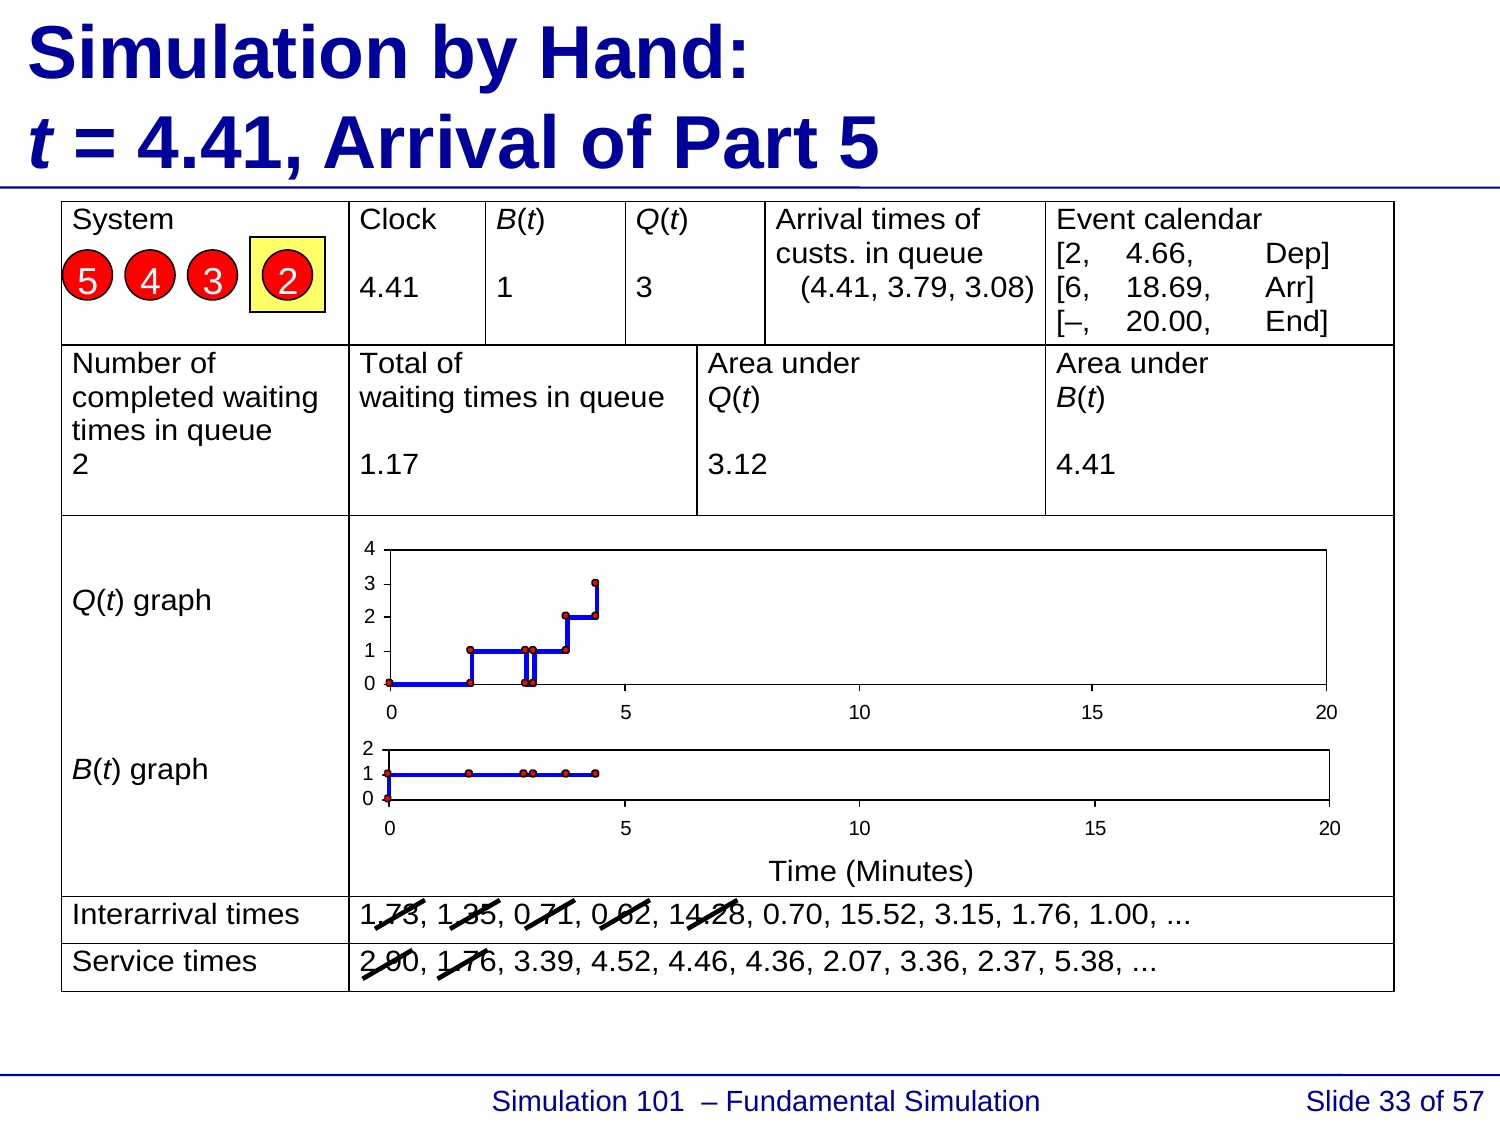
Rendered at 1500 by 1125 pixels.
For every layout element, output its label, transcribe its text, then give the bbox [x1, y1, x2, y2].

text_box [49, 200, 1457, 1061]
footer Simulation 101 – Fundamental Simulation Concepts [488, 1074, 1088, 1125]
title Simulation by Hand: t = 4.41, Arrival of Part 5 [12, 12, 1488, 175]
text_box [349, 724, 1351, 857]
slide_number Slide 33 of 57 [1249, 1074, 1500, 1125]
slide_number [37, 1074, 488, 1125]
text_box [349, 524, 1351, 724]
